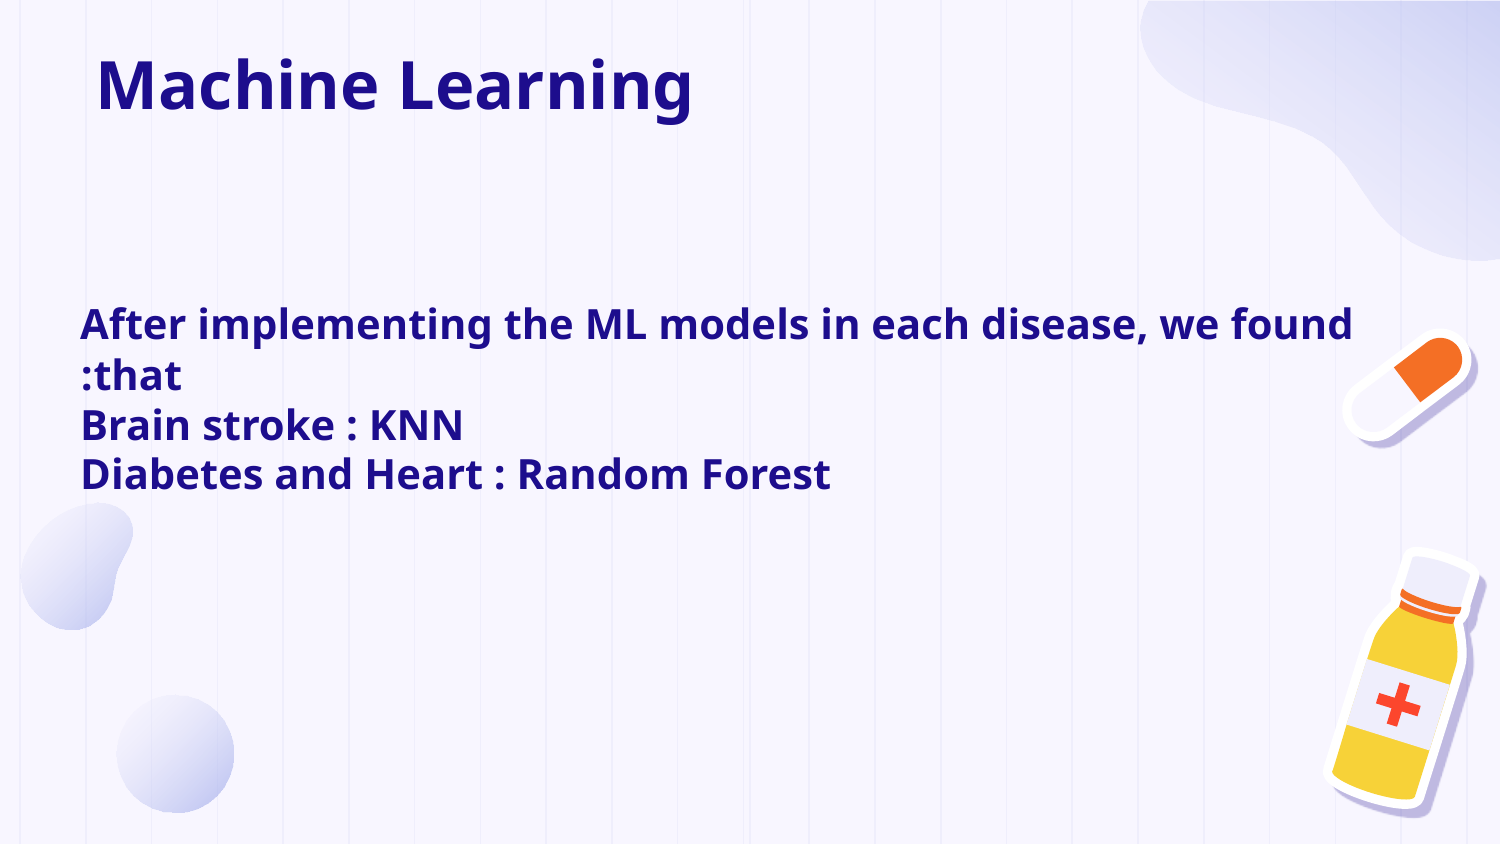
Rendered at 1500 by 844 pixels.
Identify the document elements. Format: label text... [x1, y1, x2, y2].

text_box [1363, 555, 1451, 799]
title Machine Learning [80, 27, 1347, 107]
subtitle After implementing the ML models in each disease, we found that: Brain stroke : KNN Diabetes and Heart : Random Forest [65, 272, 1450, 574]
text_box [1341, 319, 1473, 451]
